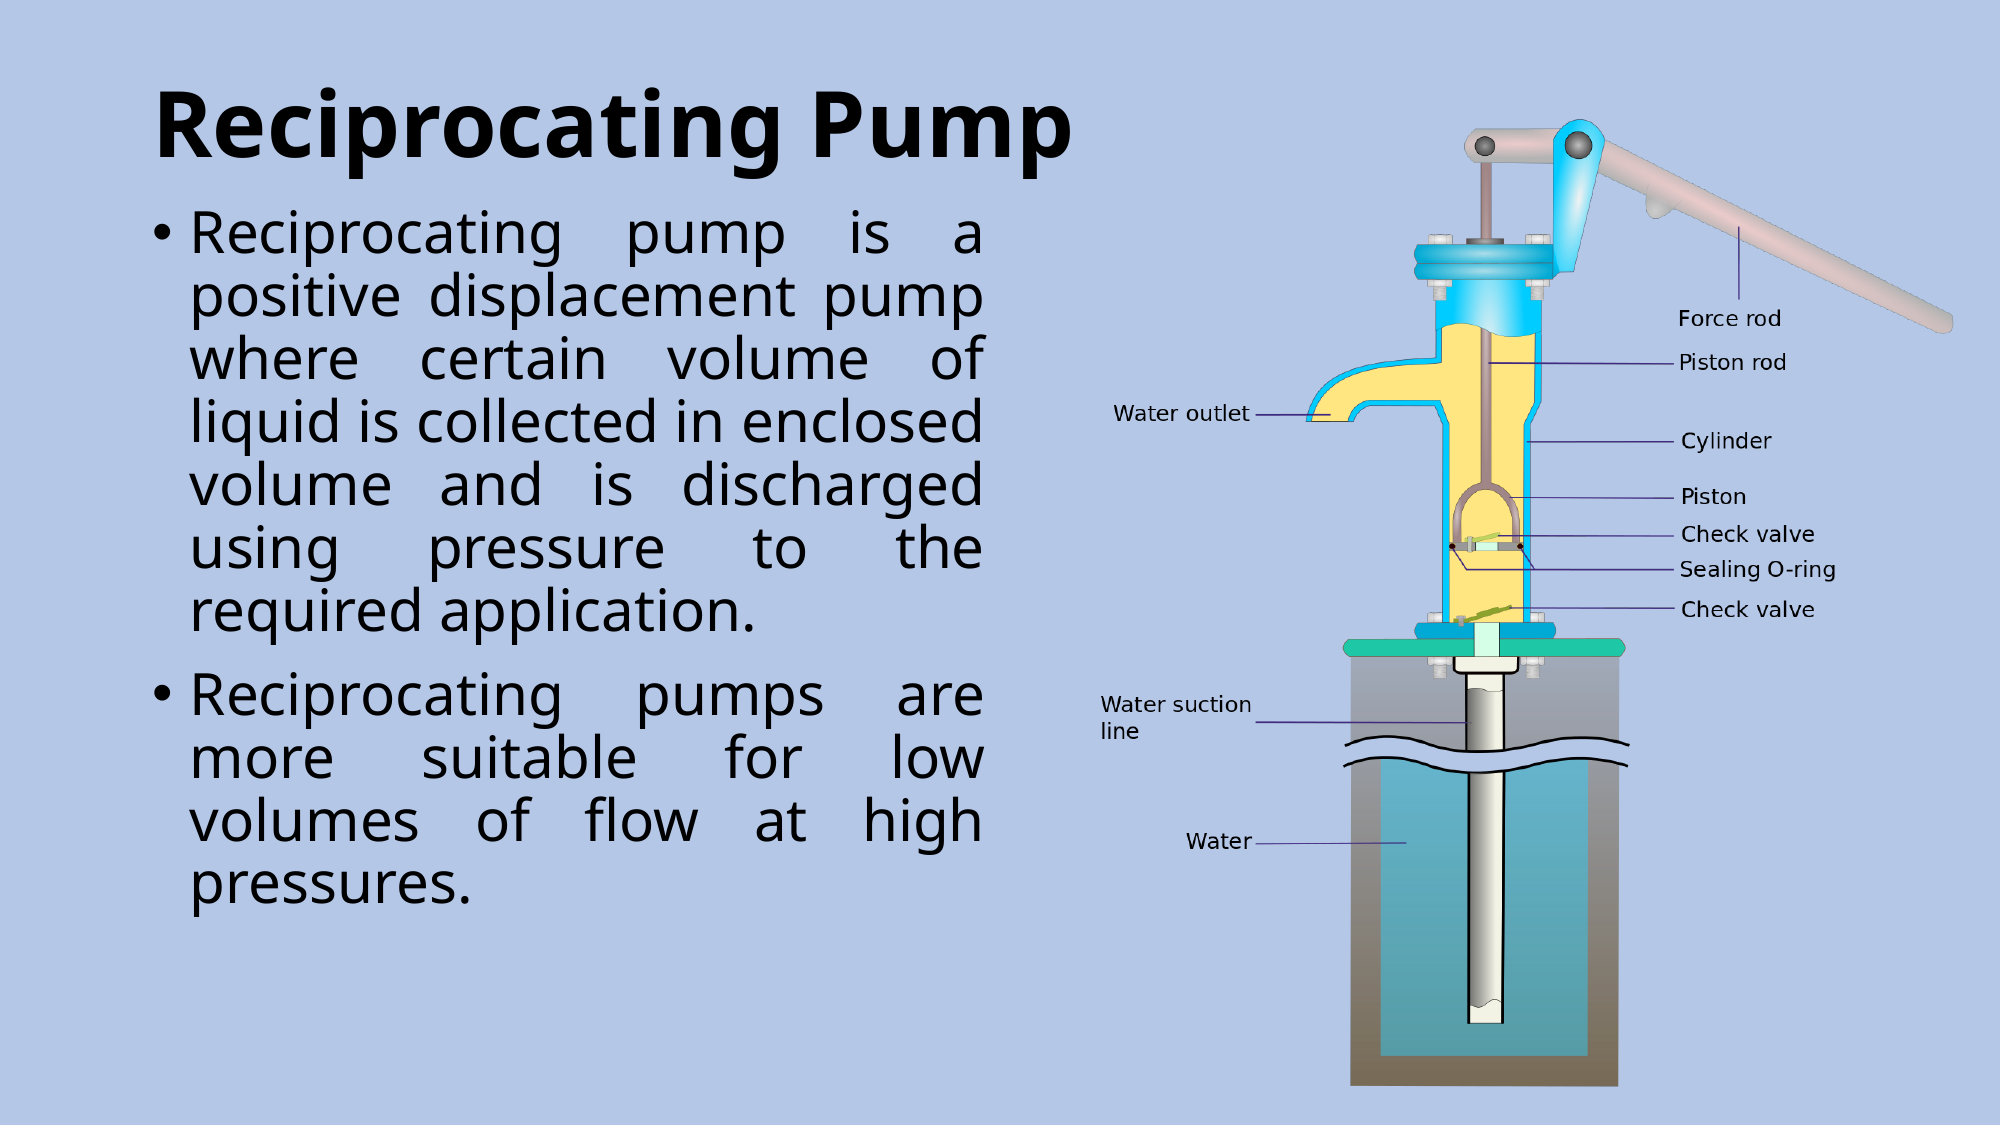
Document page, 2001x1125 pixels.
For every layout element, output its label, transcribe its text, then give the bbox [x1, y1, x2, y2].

list Reciprocating pump is a positive displacement pump where certain volume of liquid is collected in enclosed volume and is discharged using pressure to the required application. Reciprocating pumps are more suitable for low volumes of flow at high pressures. [137, 195, 1000, 1014]
title Reciprocating Pump [137, 59, 1863, 196]
picture [1091, 83, 1990, 1125]
